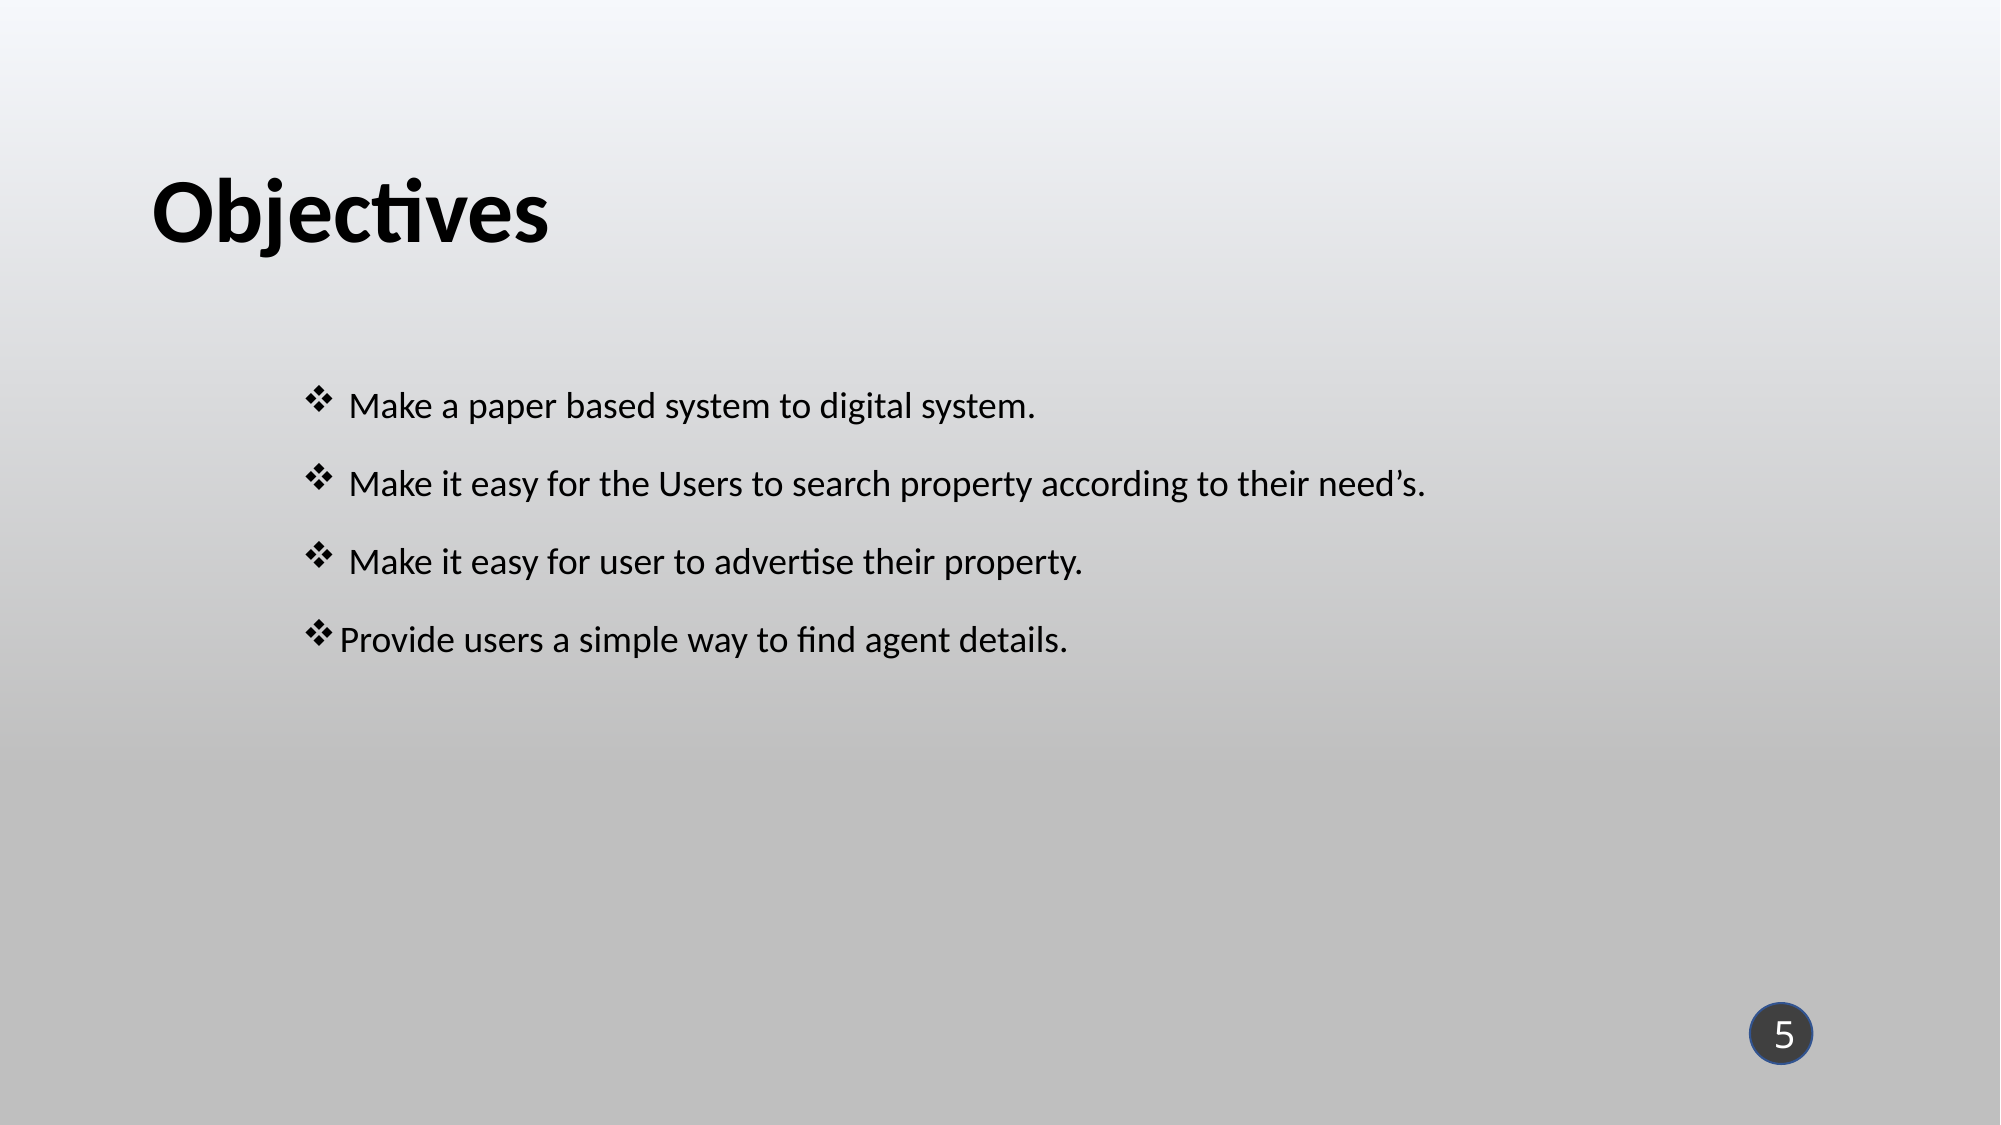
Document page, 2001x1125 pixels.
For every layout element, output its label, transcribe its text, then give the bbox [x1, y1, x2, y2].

title Objectives [137, 103, 1863, 322]
list Make a paper based system to digital system. Make it easy for the Users to search property according to their need’s. Make it easy for user to advertise their property. Provide users a simple way to find agent details. [137, 351, 1863, 983]
text_box 5 [1748, 1002, 1814, 1066]
